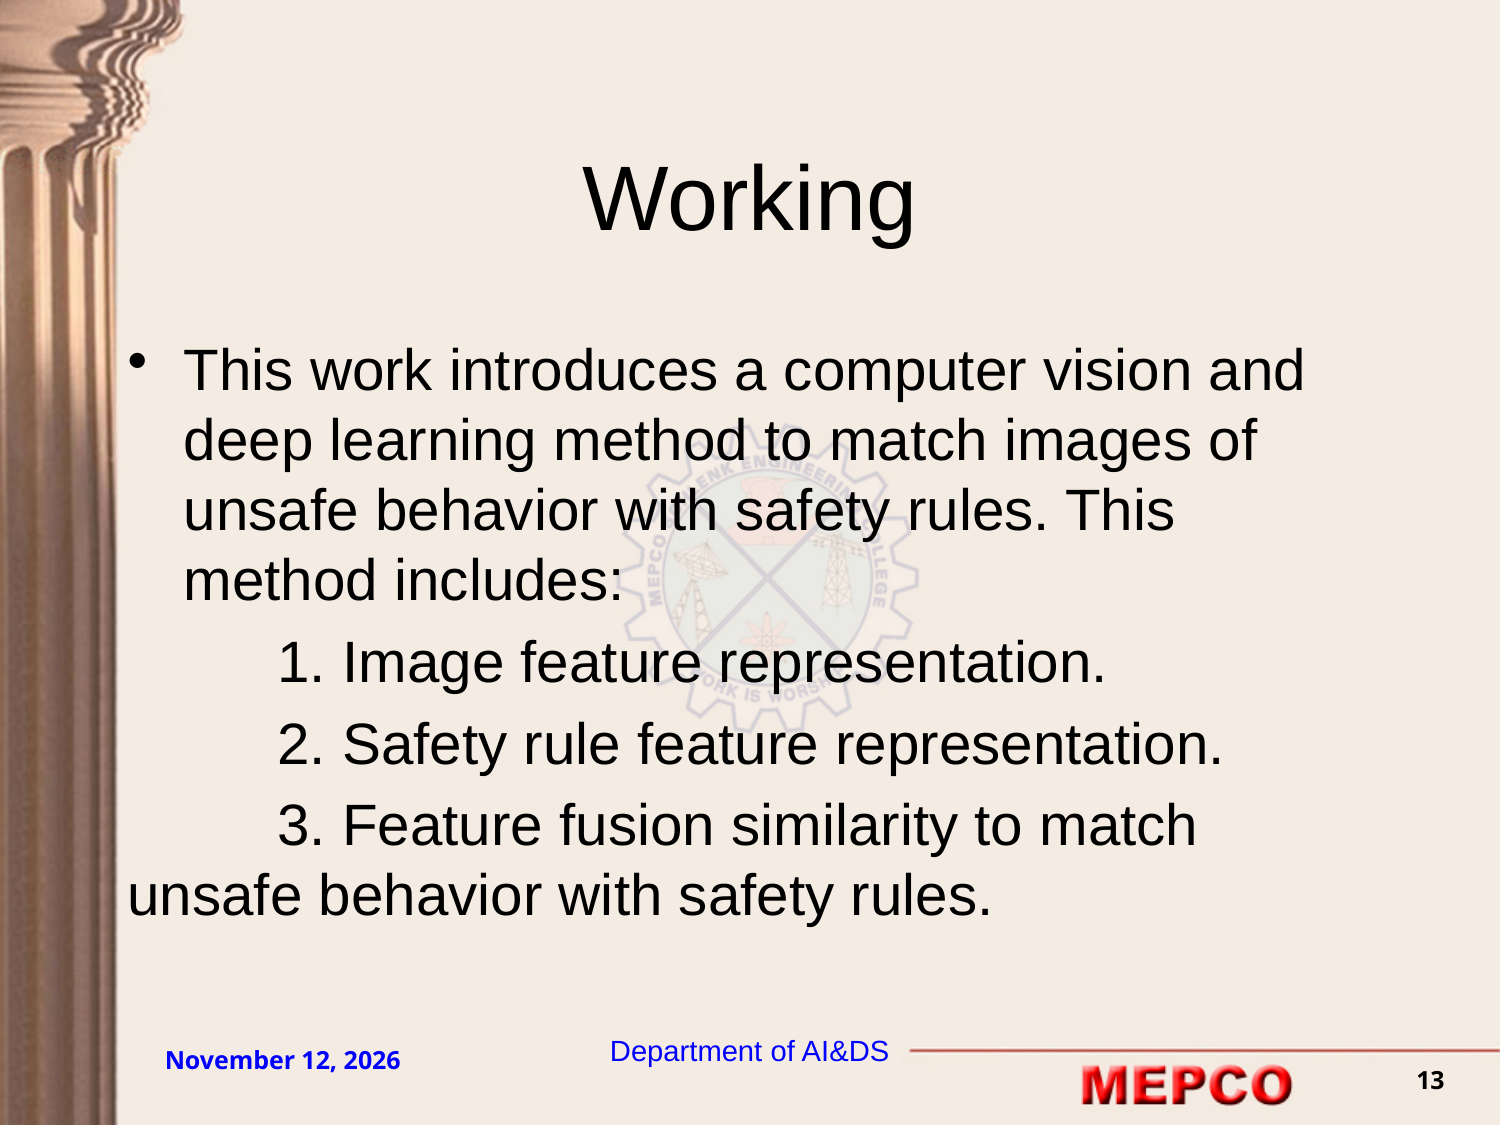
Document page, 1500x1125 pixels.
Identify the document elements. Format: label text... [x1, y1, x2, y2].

list This work introduces a computer vision and deep learning method to match images of unsafe behavior with safety rules. This method includes: 1. Image feature representation. 2. Safety rule feature representation. 3. Feature fusion similarity to match unsafe behavior with safety rules. [112, 324, 1388, 1000]
footer Department of AI&DS [512, 1024, 988, 1101]
title Working [112, 99, 1388, 288]
picture [0, 0, 1500, 1125]
